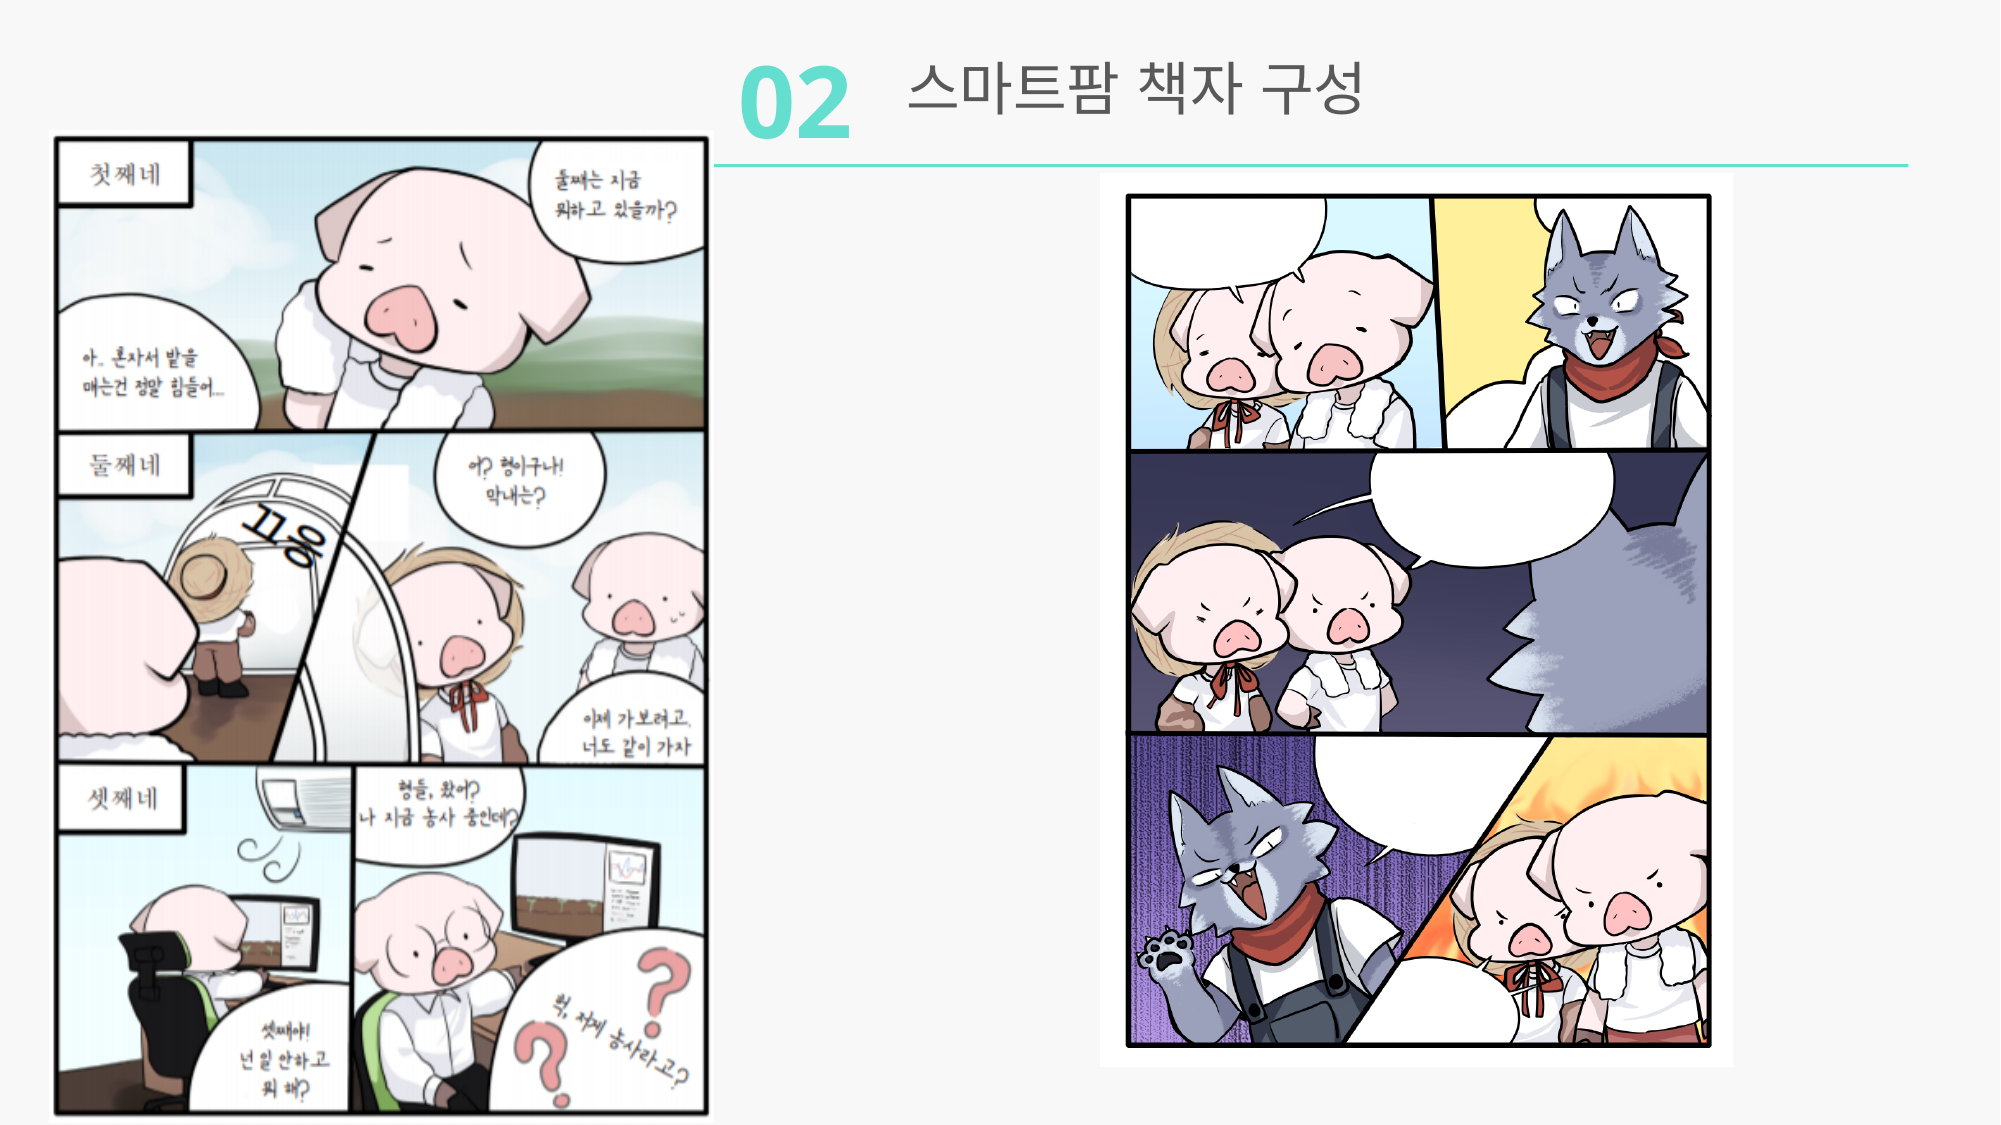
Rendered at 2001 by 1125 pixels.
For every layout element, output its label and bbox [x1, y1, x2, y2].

text_box [1783, 163, 1909, 168]
picture [49, 130, 714, 1123]
text_box [673, 30, 1783, 168]
picture [1100, 173, 1734, 1067]
